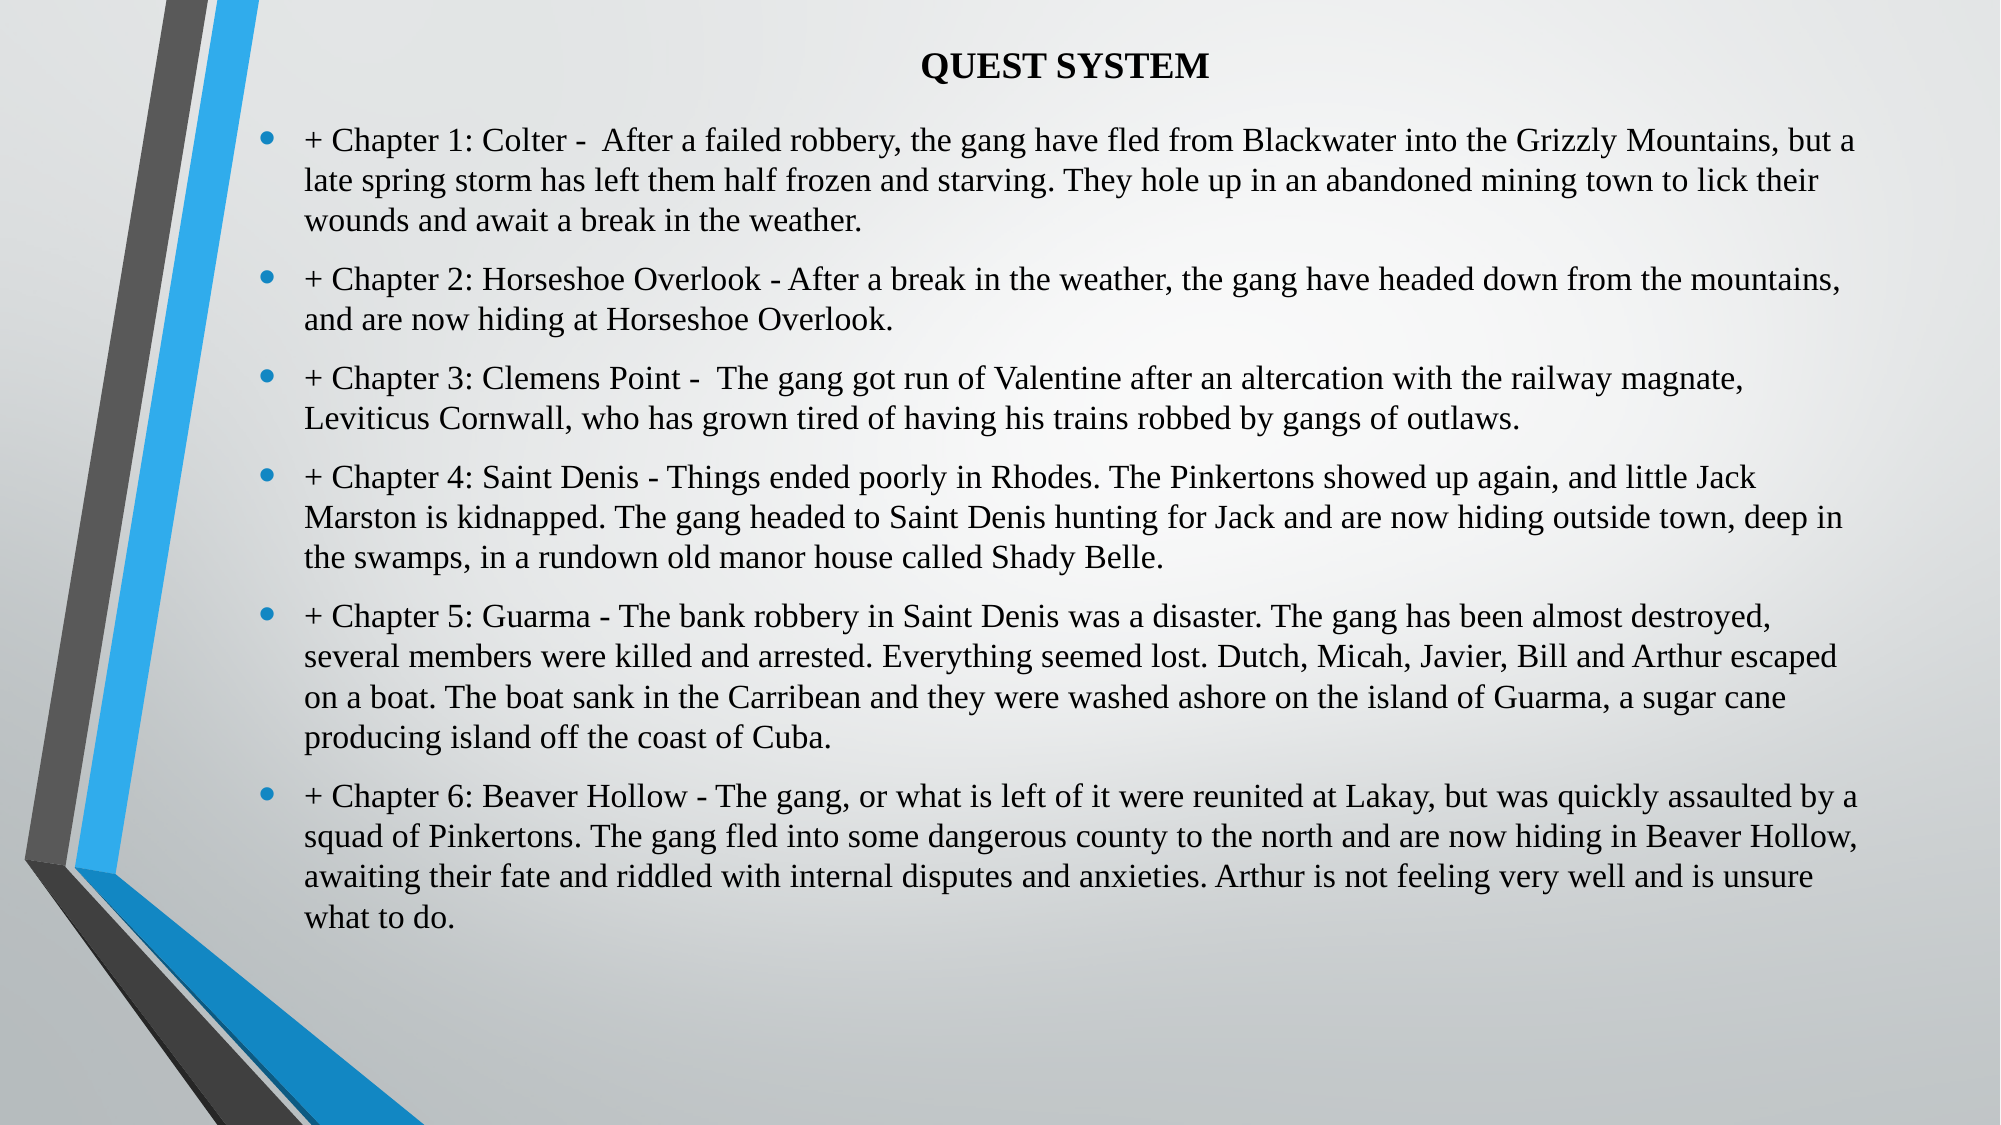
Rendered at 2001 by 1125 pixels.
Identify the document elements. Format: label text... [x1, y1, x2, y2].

list + Chapter 1: Colter - After a failed robbery, the gang have fled from Blackwater into the Grizzly Mountains, but a late spring storm has left them half frozen and starving. They hole up in an abandoned mining town to lick their wounds and await a break in the weather. + Chapter 2: Horseshoe Overlook - After a break in the weather, the gang have headed down from the mountains, and are now hiding at Horseshoe Overlook. + Chapter 3: Clemens Point - The gang got run of Valentine after an altercation with the railway magnate, Leviticus Cornwall, who has grown tired of having his trains robbed by gangs of outlaws. + Chapter 4: Saint Denis - Things ended poorly in Rhodes. The Pinkertons showed up again, and little Jack Marston is kidnapped. The gang headed to Saint Denis hunting for Jack and are now hiding outside town, deep in the swamps, in a rundown old manor house called Shady Belle. + Chapter 5: Guarma - The bank robbery in Saint Denis was a disaster. The gang has been almost destroyed, several members were killed and arrested. Everything seemed lost. Dutch, Micah, Javier, Bill and Arthur escaped on a boat. The boat sank in the Carribean and they were washed ashore on the island of Guarma, a sugar cane producing island off the coast of Cuba. + Chapter 6: Beaver Hollow - The gang, or what is left of it were reunited at Lakay, but was quickly assaulted by a squad of Pinkertons. The gang fled into some dangerous county to the north and are now hiding in Beaver Hollow, awaiting their fate and riddled with internal disputes and anxieties. Arthur is not feeling very well and is unsure what to do. [243, 109, 1887, 946]
title QUEST SYSTEM [243, 0, 1887, 109]
